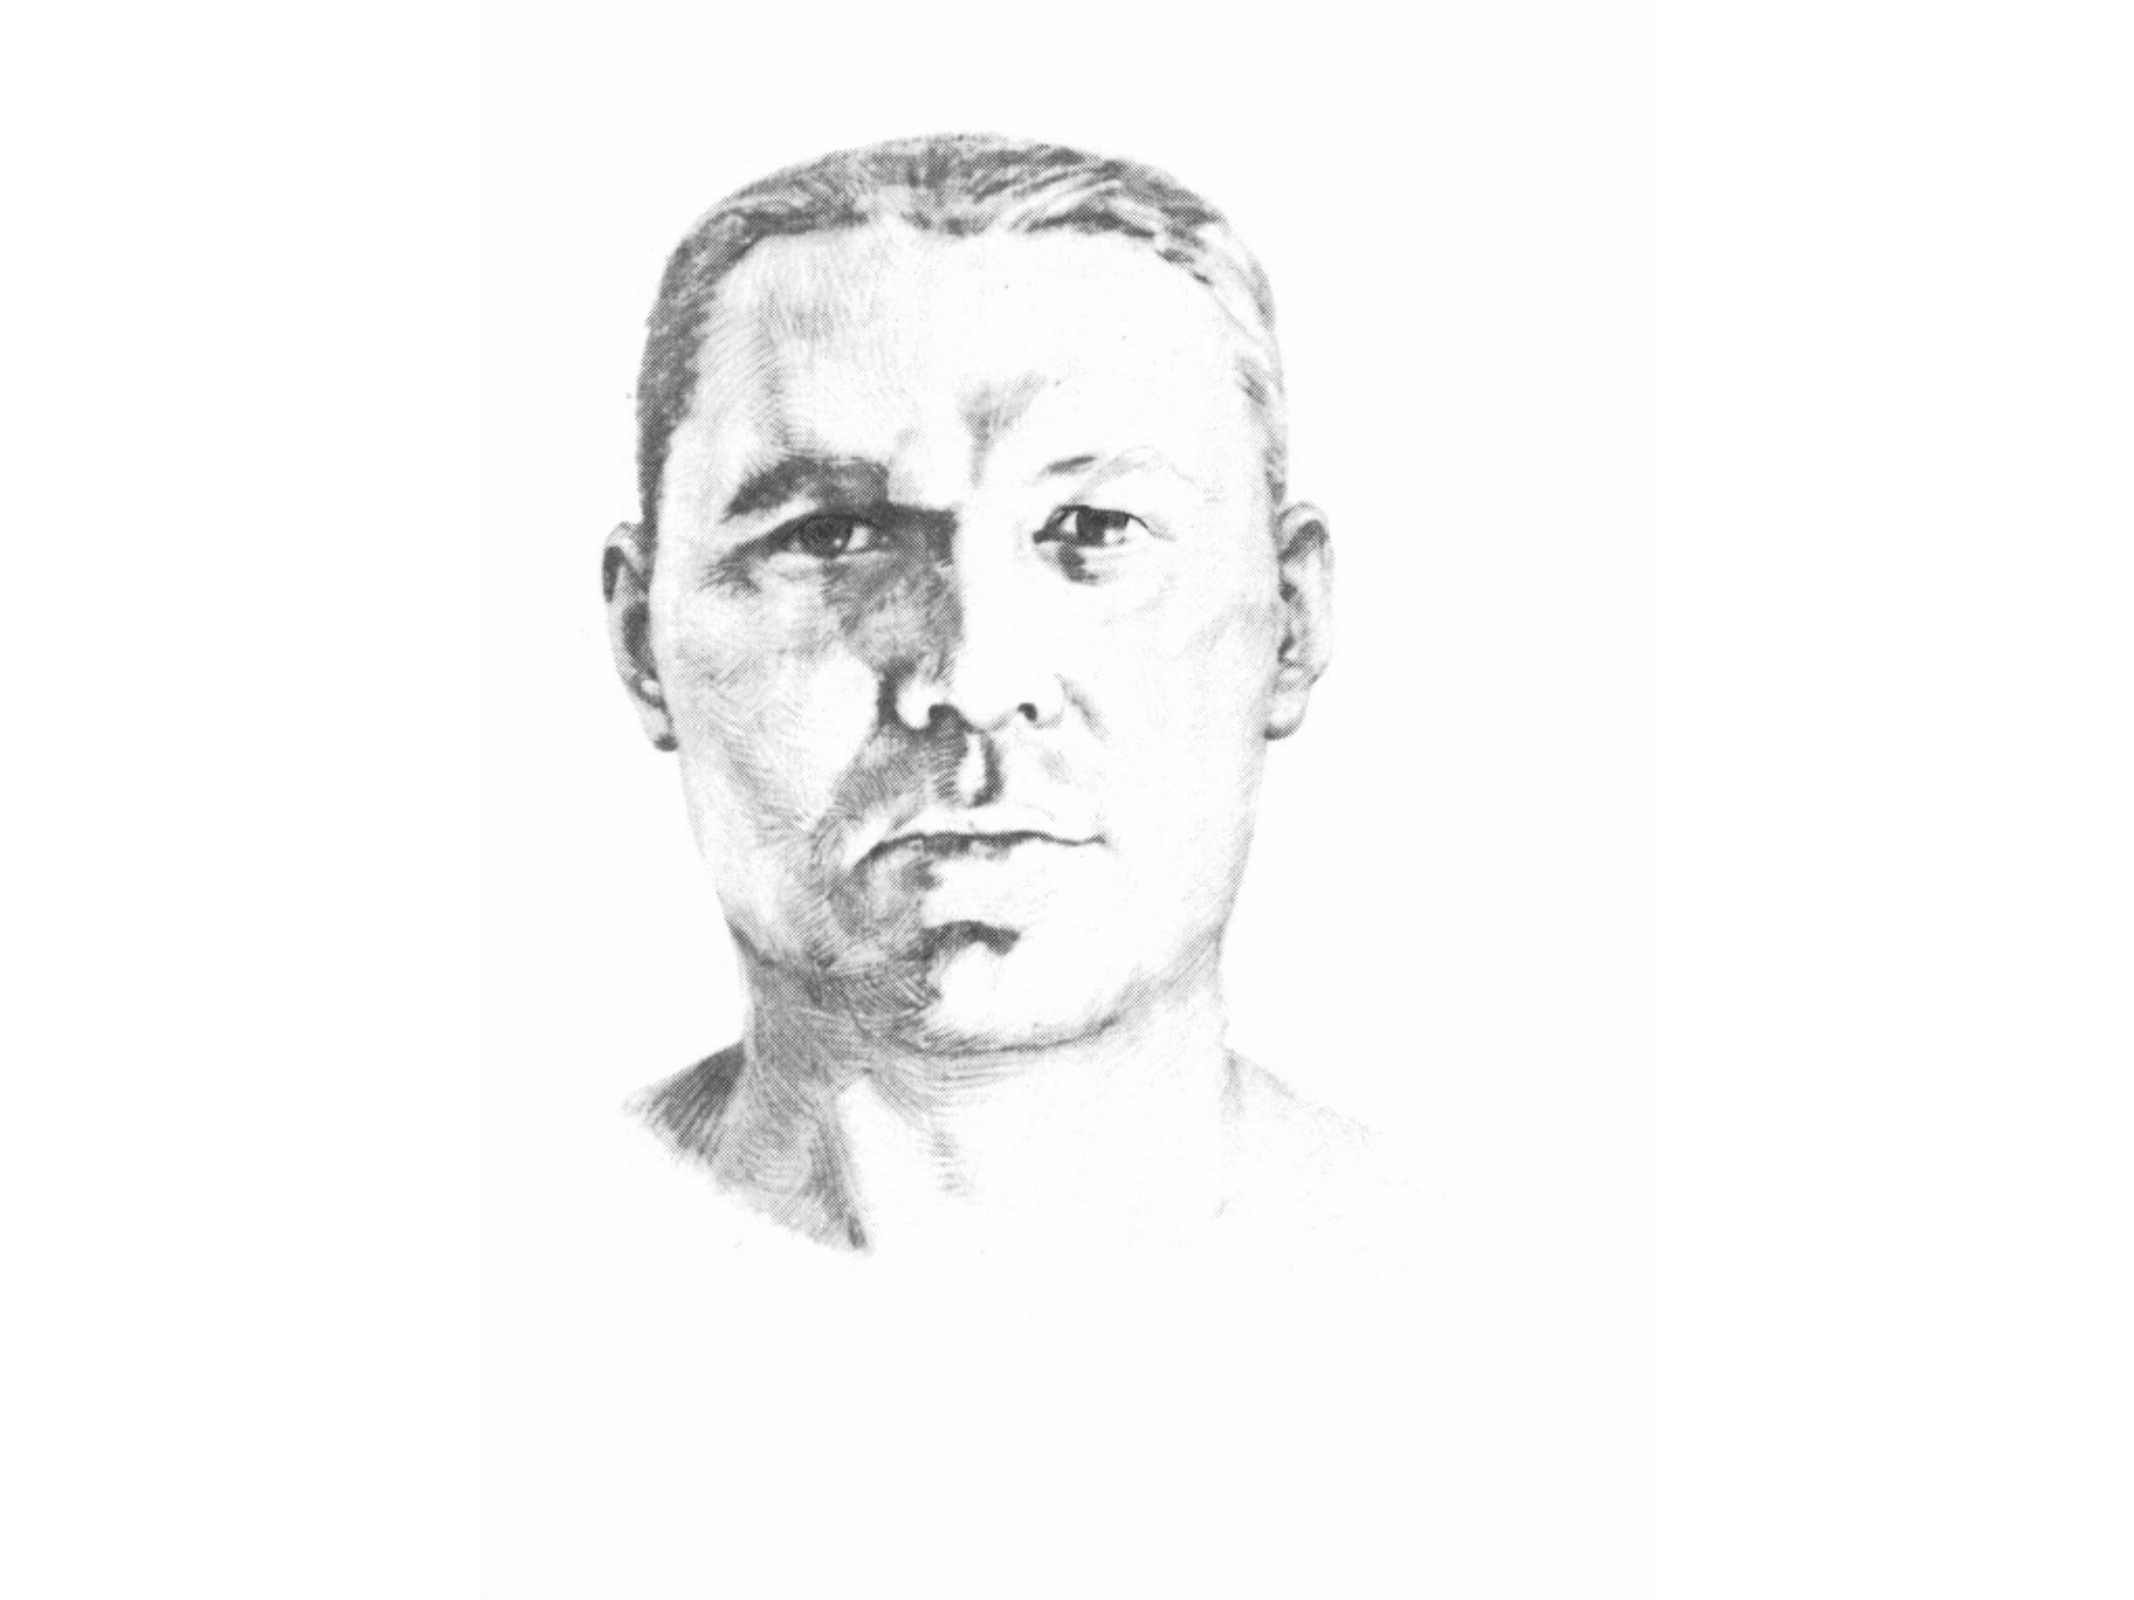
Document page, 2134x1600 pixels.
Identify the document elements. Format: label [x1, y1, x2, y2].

picture [478, 0, 1655, 1600]
